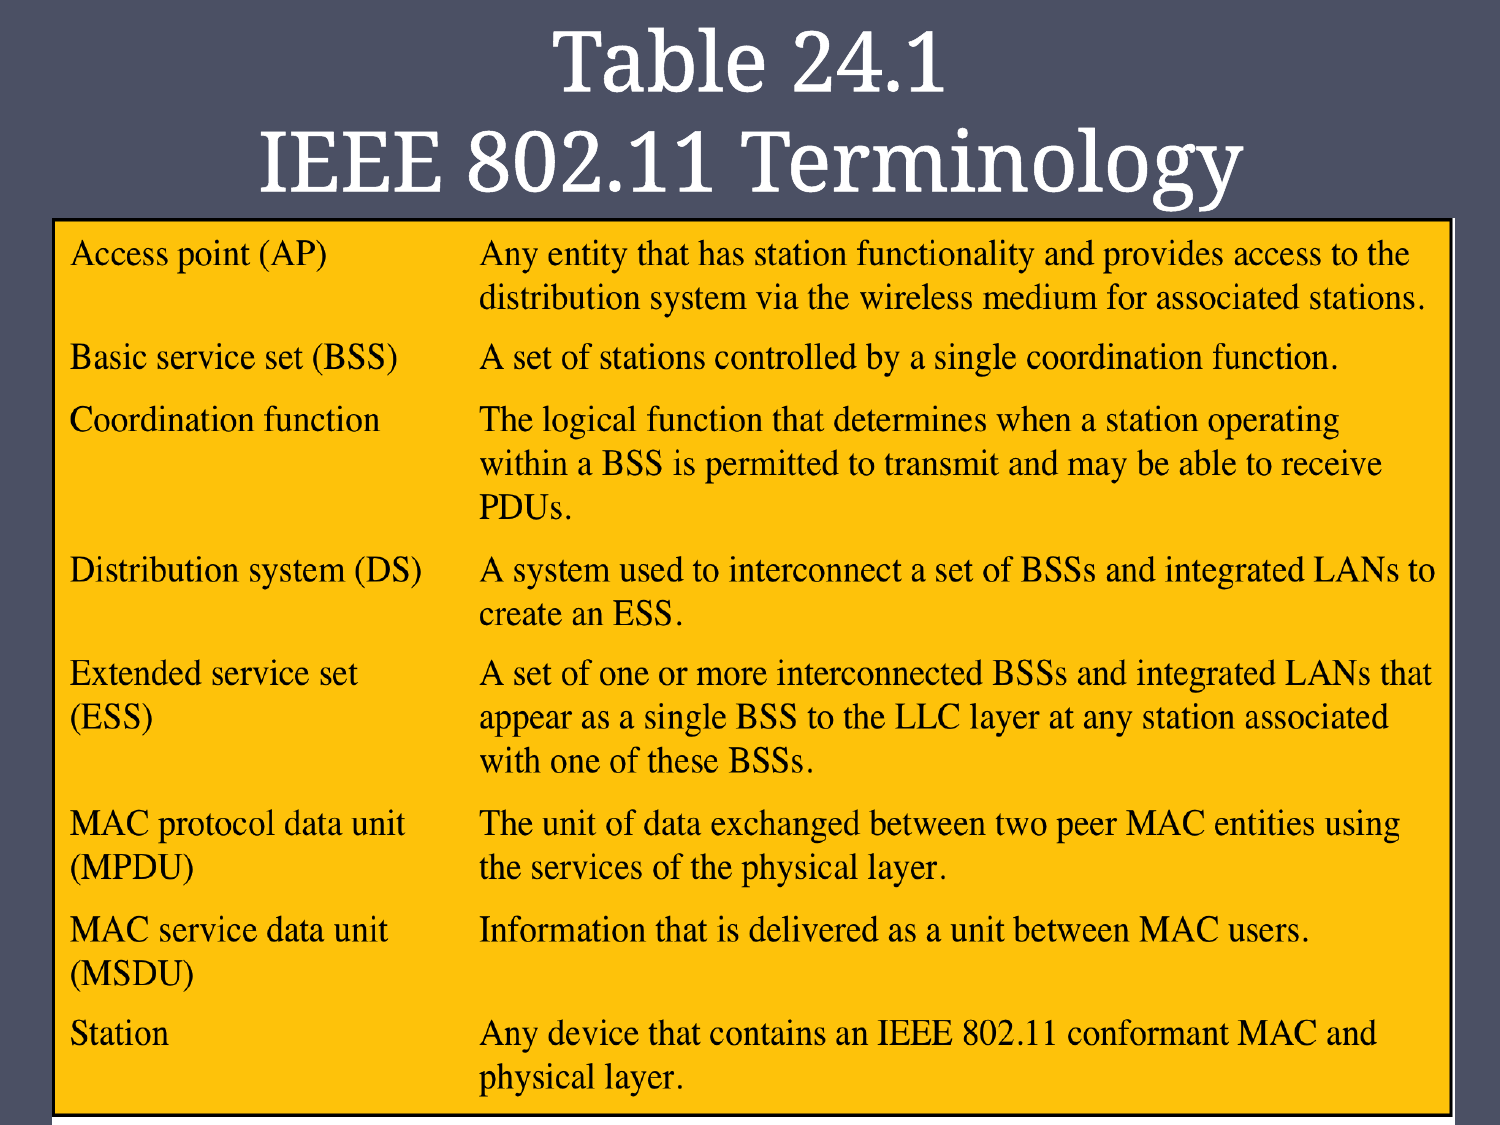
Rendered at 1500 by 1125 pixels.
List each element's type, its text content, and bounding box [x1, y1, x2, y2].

picture [51, 218, 1455, 1125]
title Table 24.1 IEEE 802.11 Terminology [0, 66, 1500, 216]
